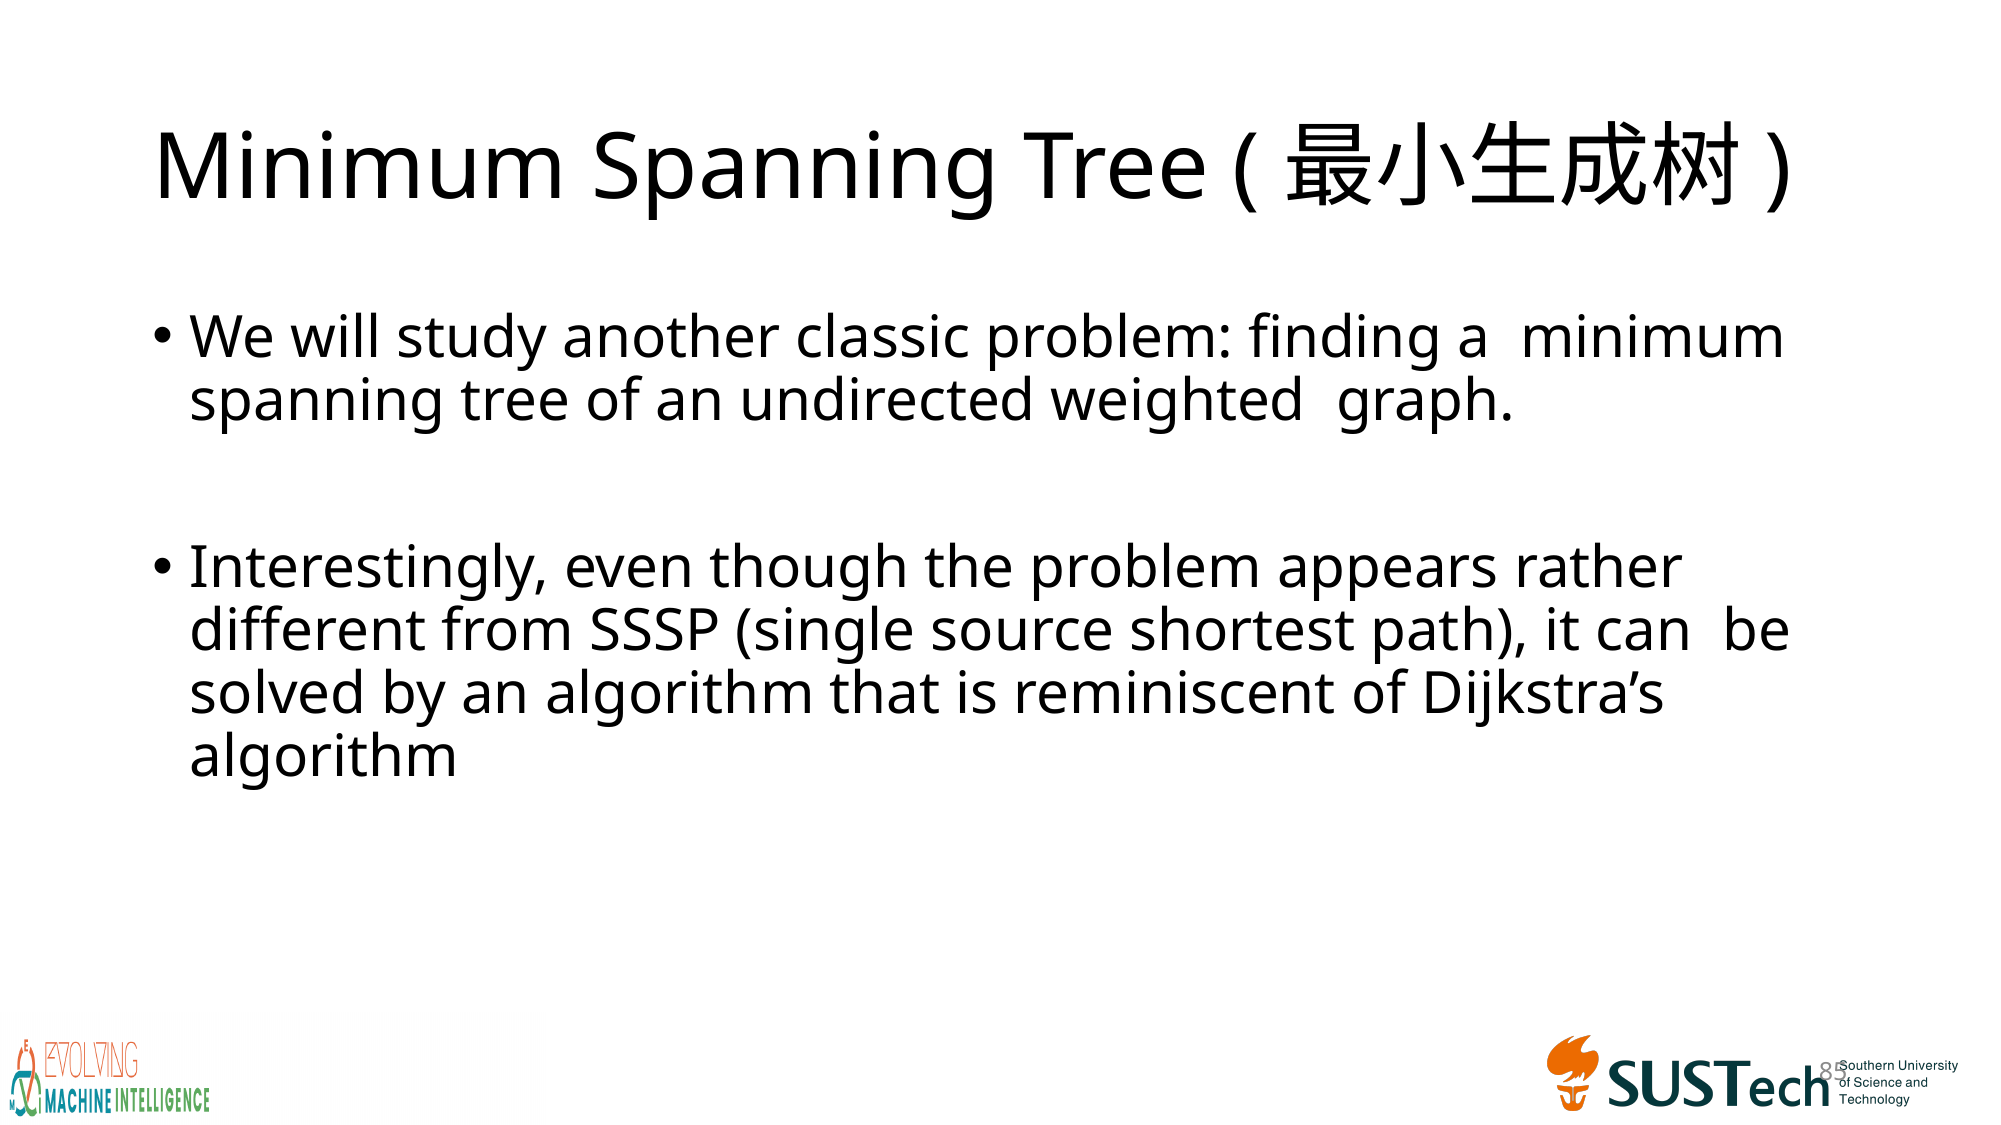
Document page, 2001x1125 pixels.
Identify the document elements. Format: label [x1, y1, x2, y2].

picture [1547, 1035, 1958, 1111]
title [137, 59, 1863, 278]
slide_number [1412, 1042, 1863, 1103]
picture [0, 1012, 547, 1125]
list [137, 299, 1863, 1014]
